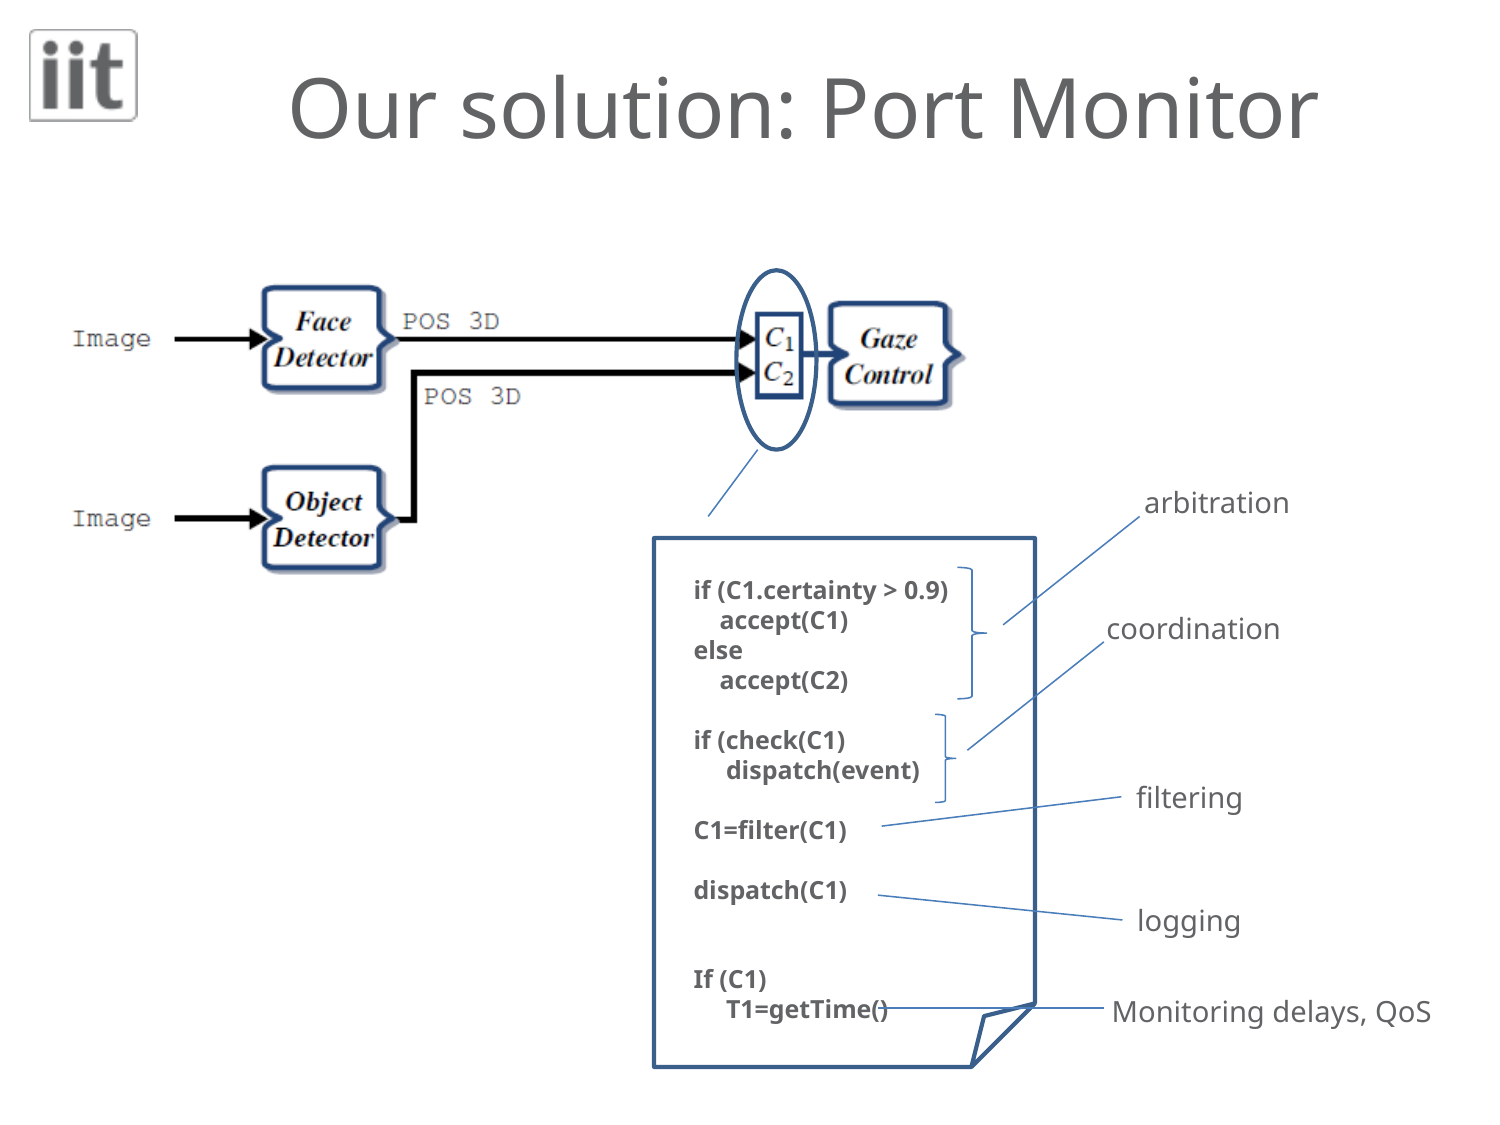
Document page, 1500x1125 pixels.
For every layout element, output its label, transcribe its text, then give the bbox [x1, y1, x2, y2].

text_box coordination [1091, 602, 1296, 653]
text_box arbitration [1129, 477, 1306, 528]
title Our solution: Port Monitor [172, 28, 1436, 183]
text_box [653, 537, 1036, 1068]
text_box Monitoring delays, QoS [1096, 986, 1447, 1037]
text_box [967, 641, 1105, 751]
picture [29, 29, 138, 122]
text_box filtering [1121, 771, 1259, 822]
text_box logging [1122, 895, 1257, 945]
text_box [881, 796, 1130, 827]
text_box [707, 449, 758, 517]
picture [31, 237, 1004, 626]
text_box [1002, 516, 1140, 626]
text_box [877, 894, 1132, 921]
